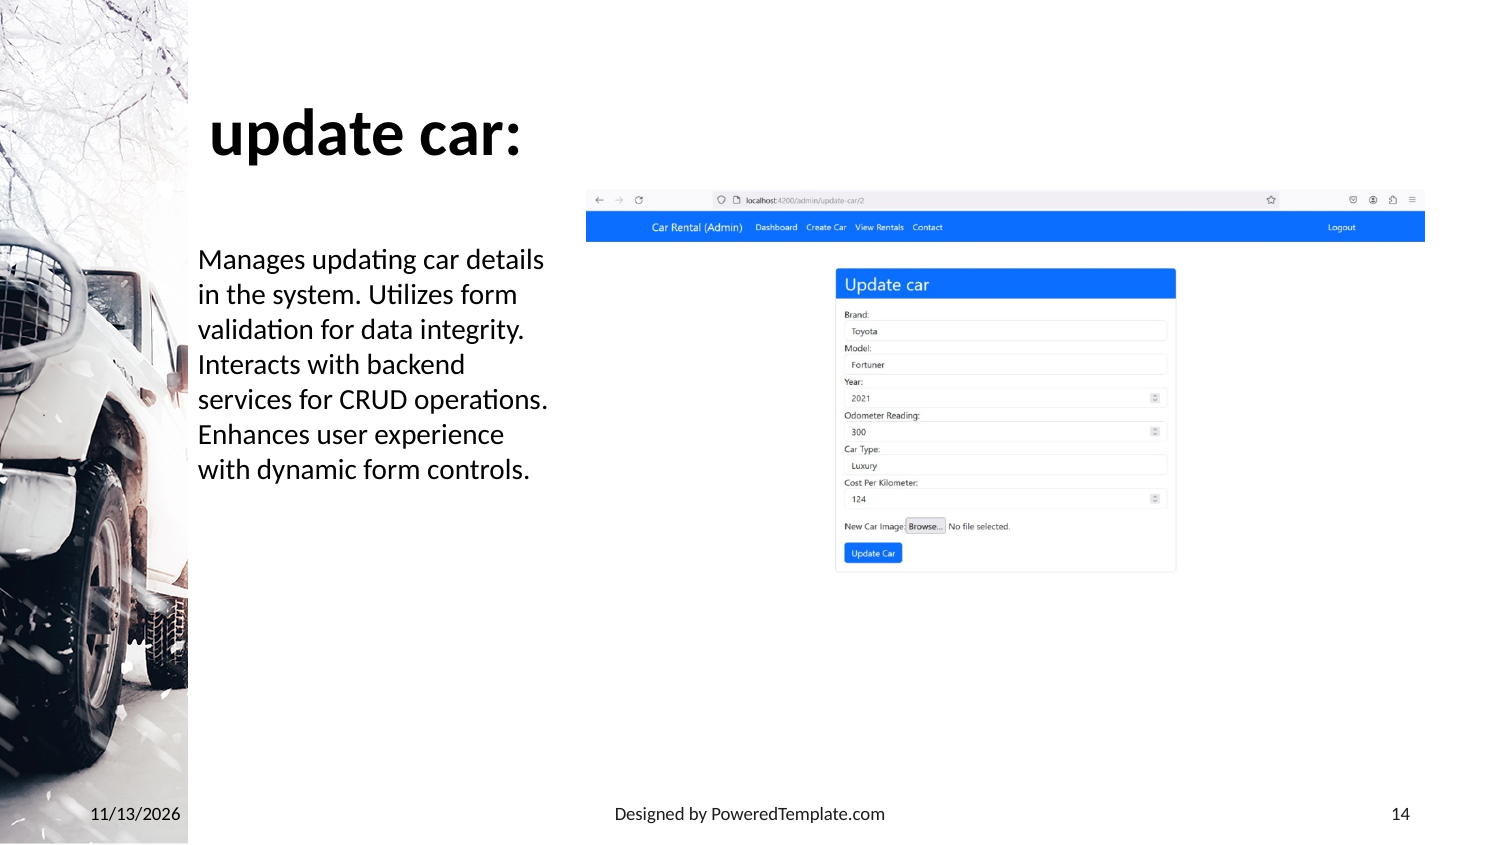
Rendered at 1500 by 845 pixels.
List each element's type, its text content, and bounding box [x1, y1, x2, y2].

title update car: [194, 79, 569, 177]
footer Designed by PoweredTemplate.com [512, 794, 988, 828]
picture [0, 0, 1500, 844]
slide_number 14 [1074, 794, 1425, 828]
list Manages updating car details in the system. Utilizes form validation for data integrity. Interacts with backend services for CRUD operations. Enhances user experience with dynamic form controls. [183, 233, 569, 754]
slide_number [75, 794, 425, 828]
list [586, 189, 1426, 599]
